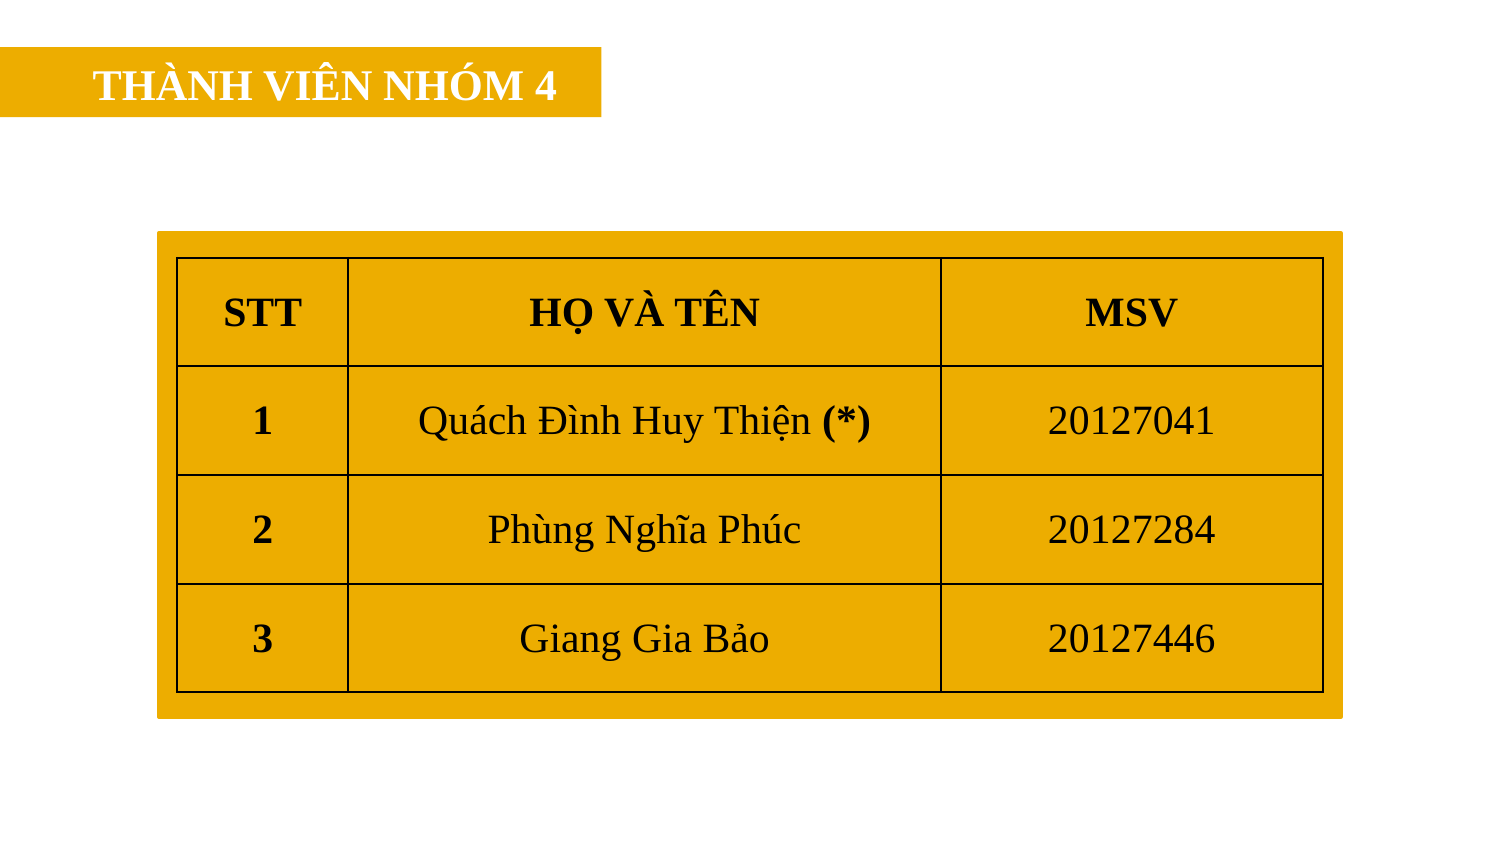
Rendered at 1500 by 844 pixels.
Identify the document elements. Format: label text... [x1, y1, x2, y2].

text_box [0, 45, 604, 119]
text_box THÀNH VIÊN NHÓM 4 [77, 49, 573, 117]
table_header HỌ VÀ TÊN [349, 259, 940, 365]
table_header STT [178, 259, 347, 365]
table_cell 20127446 [942, 585, 1322, 691]
table_cell 20127041 [942, 367, 1322, 474]
table_cell Phùng Nghĩa Phúc [349, 476, 940, 583]
table_cell Quách Đình Huy Thiện (*) [349, 367, 940, 474]
table_cell 20127284 [942, 476, 1322, 583]
table_cell 1 [178, 367, 347, 474]
table_cell 2 [178, 476, 347, 583]
text_box [157, 231, 1343, 719]
table_header MSV [942, 259, 1322, 365]
table_cell 3 [178, 585, 347, 691]
table_cell Giang Gia Bảo [349, 585, 940, 691]
